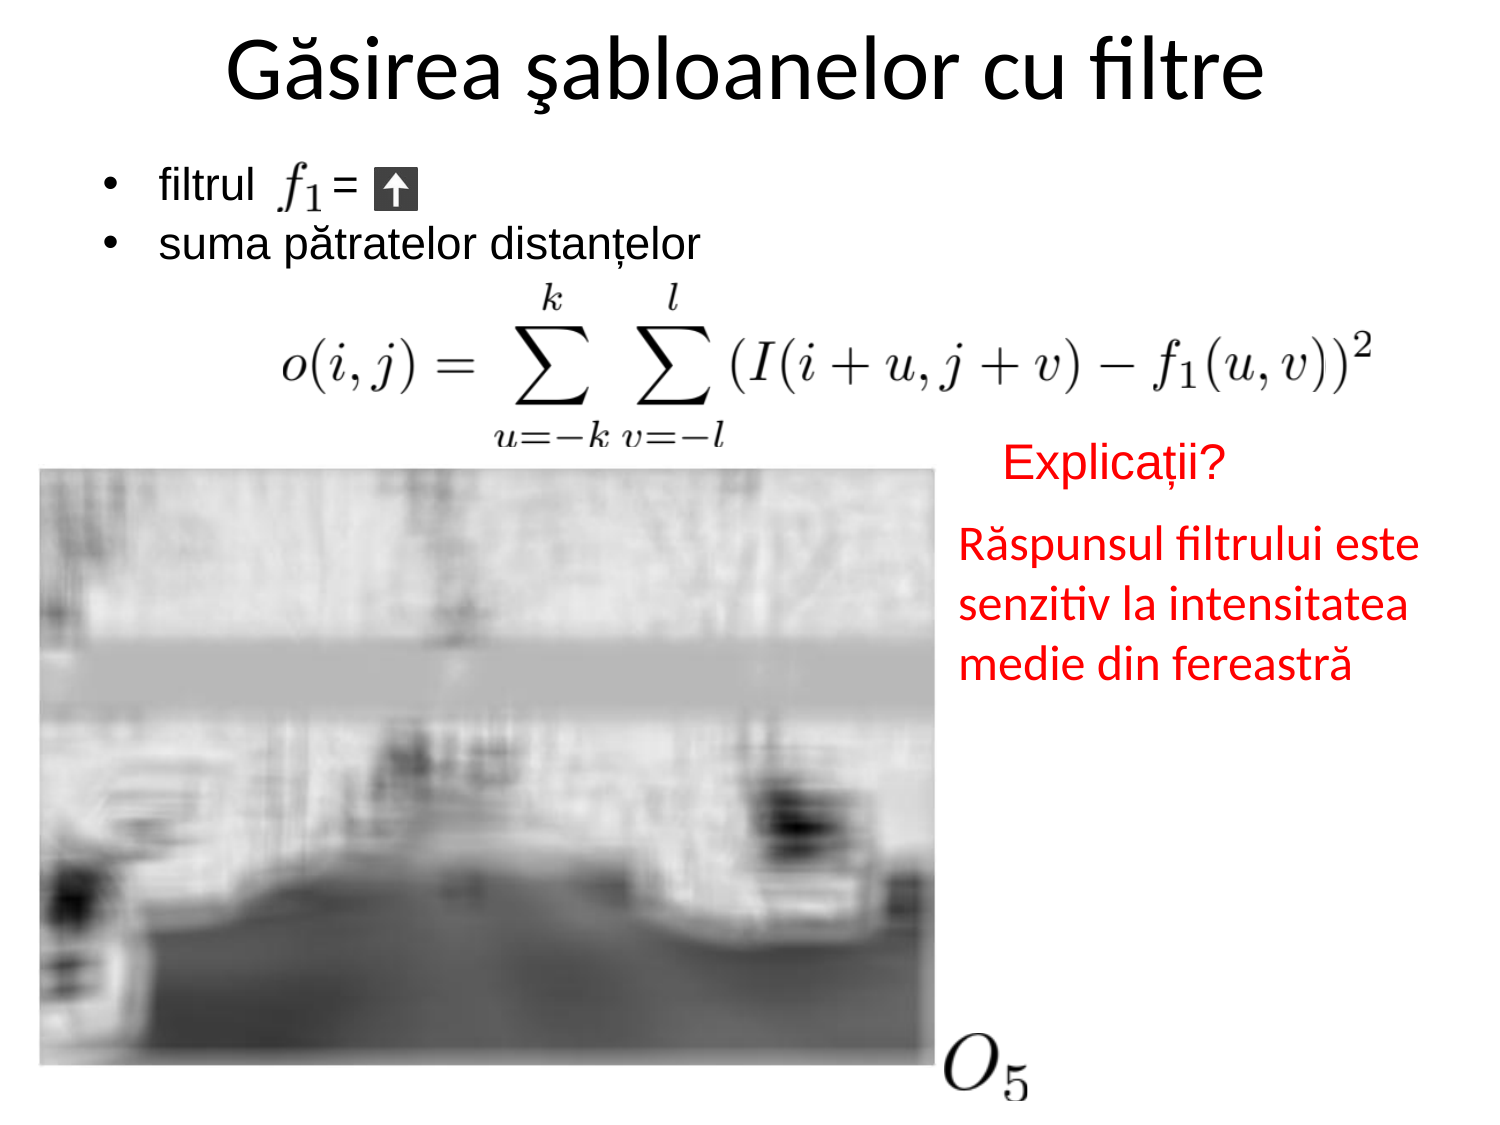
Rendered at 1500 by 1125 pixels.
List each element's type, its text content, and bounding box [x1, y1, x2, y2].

picture [282, 282, 1371, 447]
picture [374, 167, 419, 211]
picture [276, 160, 322, 213]
text_box filtrul = suma pătratelor distanțelor [87, 153, 1500, 438]
text_box Explicații? [987, 454, 1242, 497]
picture [37, 464, 937, 1068]
text_box Găsirea şabloanelor cu filtre [109, 0, 1385, 153]
text_box Răspunsul filtrului este senzitiv la intensitatea medie din fereastră [943, 503, 1500, 699]
picture [943, 1033, 1028, 1101]
